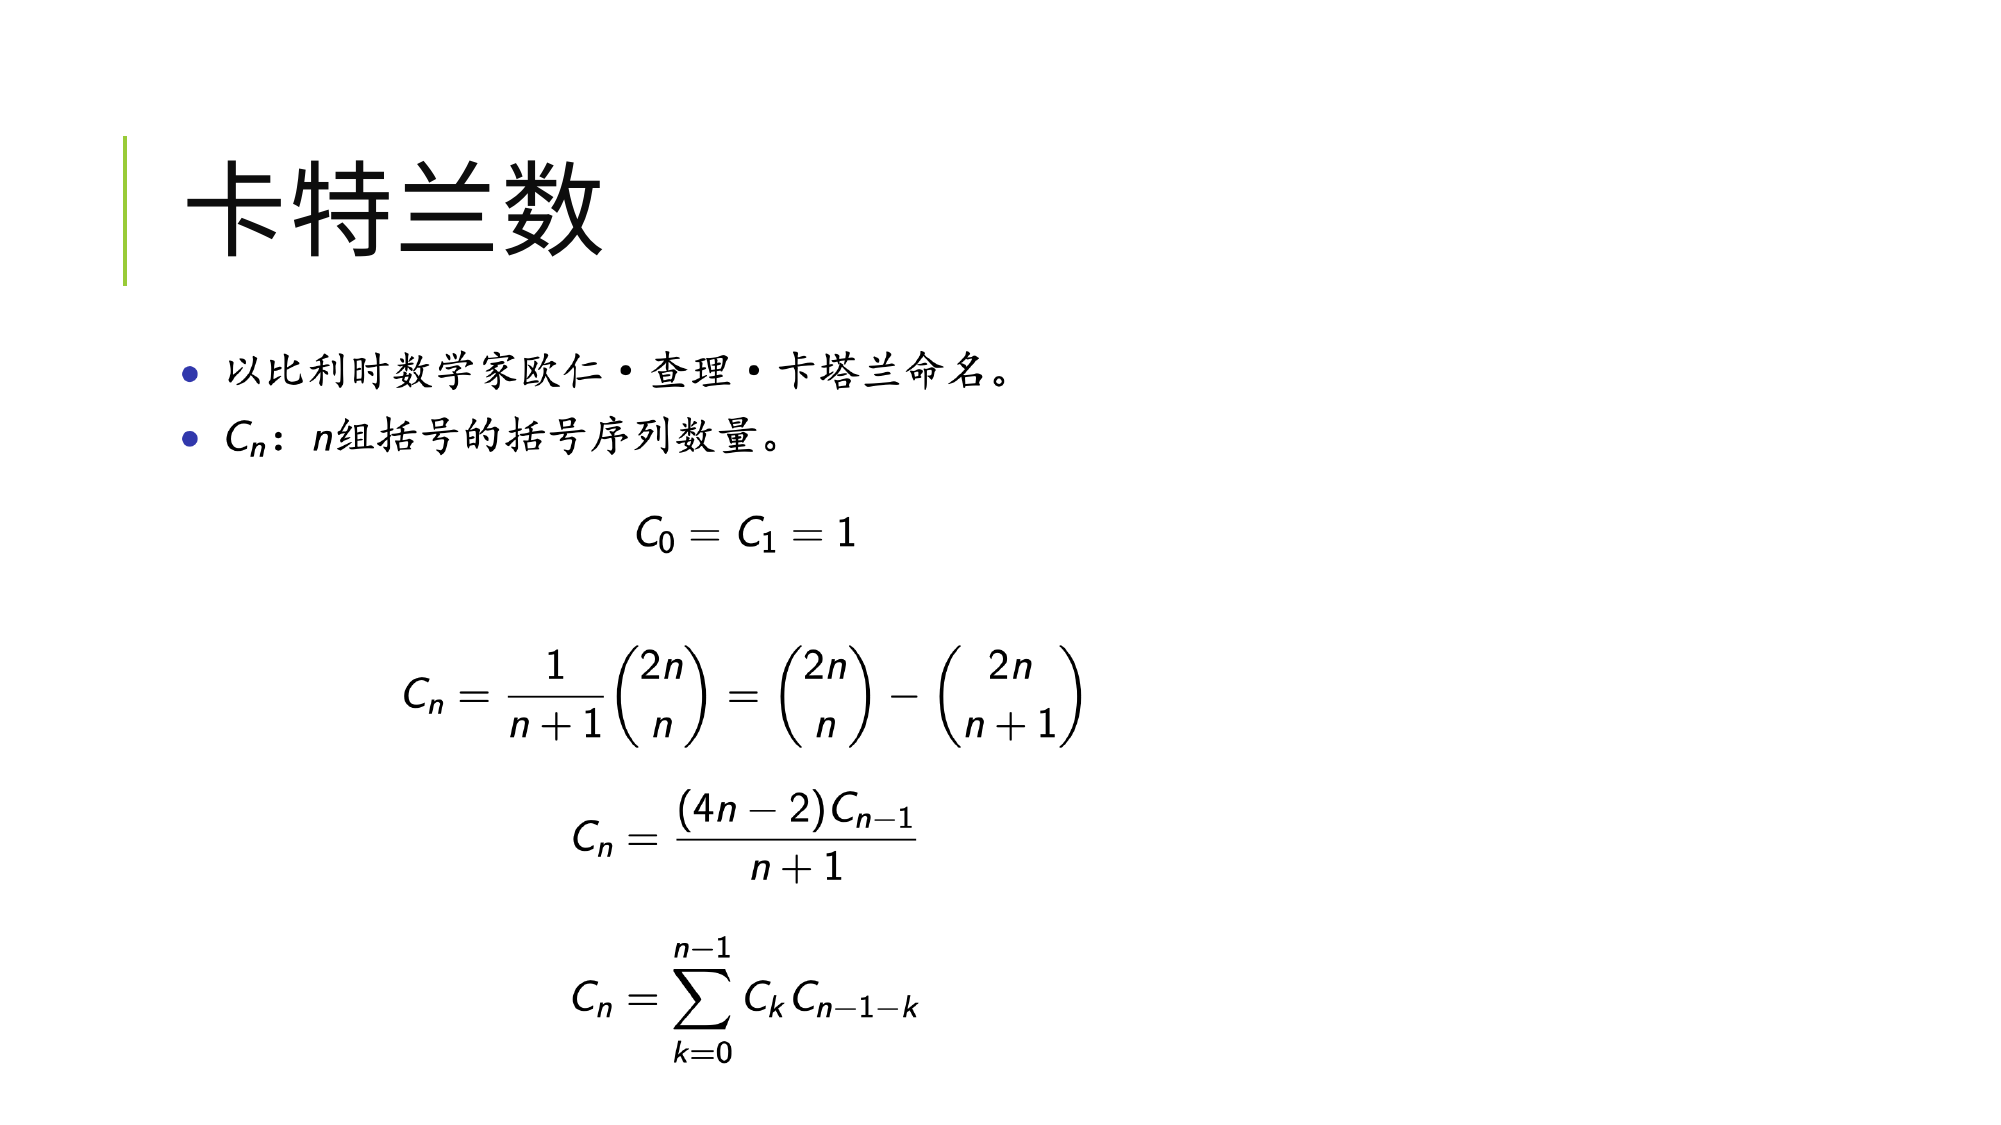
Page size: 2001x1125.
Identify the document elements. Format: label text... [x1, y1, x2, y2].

picture [167, 341, 1099, 1093]
title 卡特兰数 [167, 96, 1763, 342]
